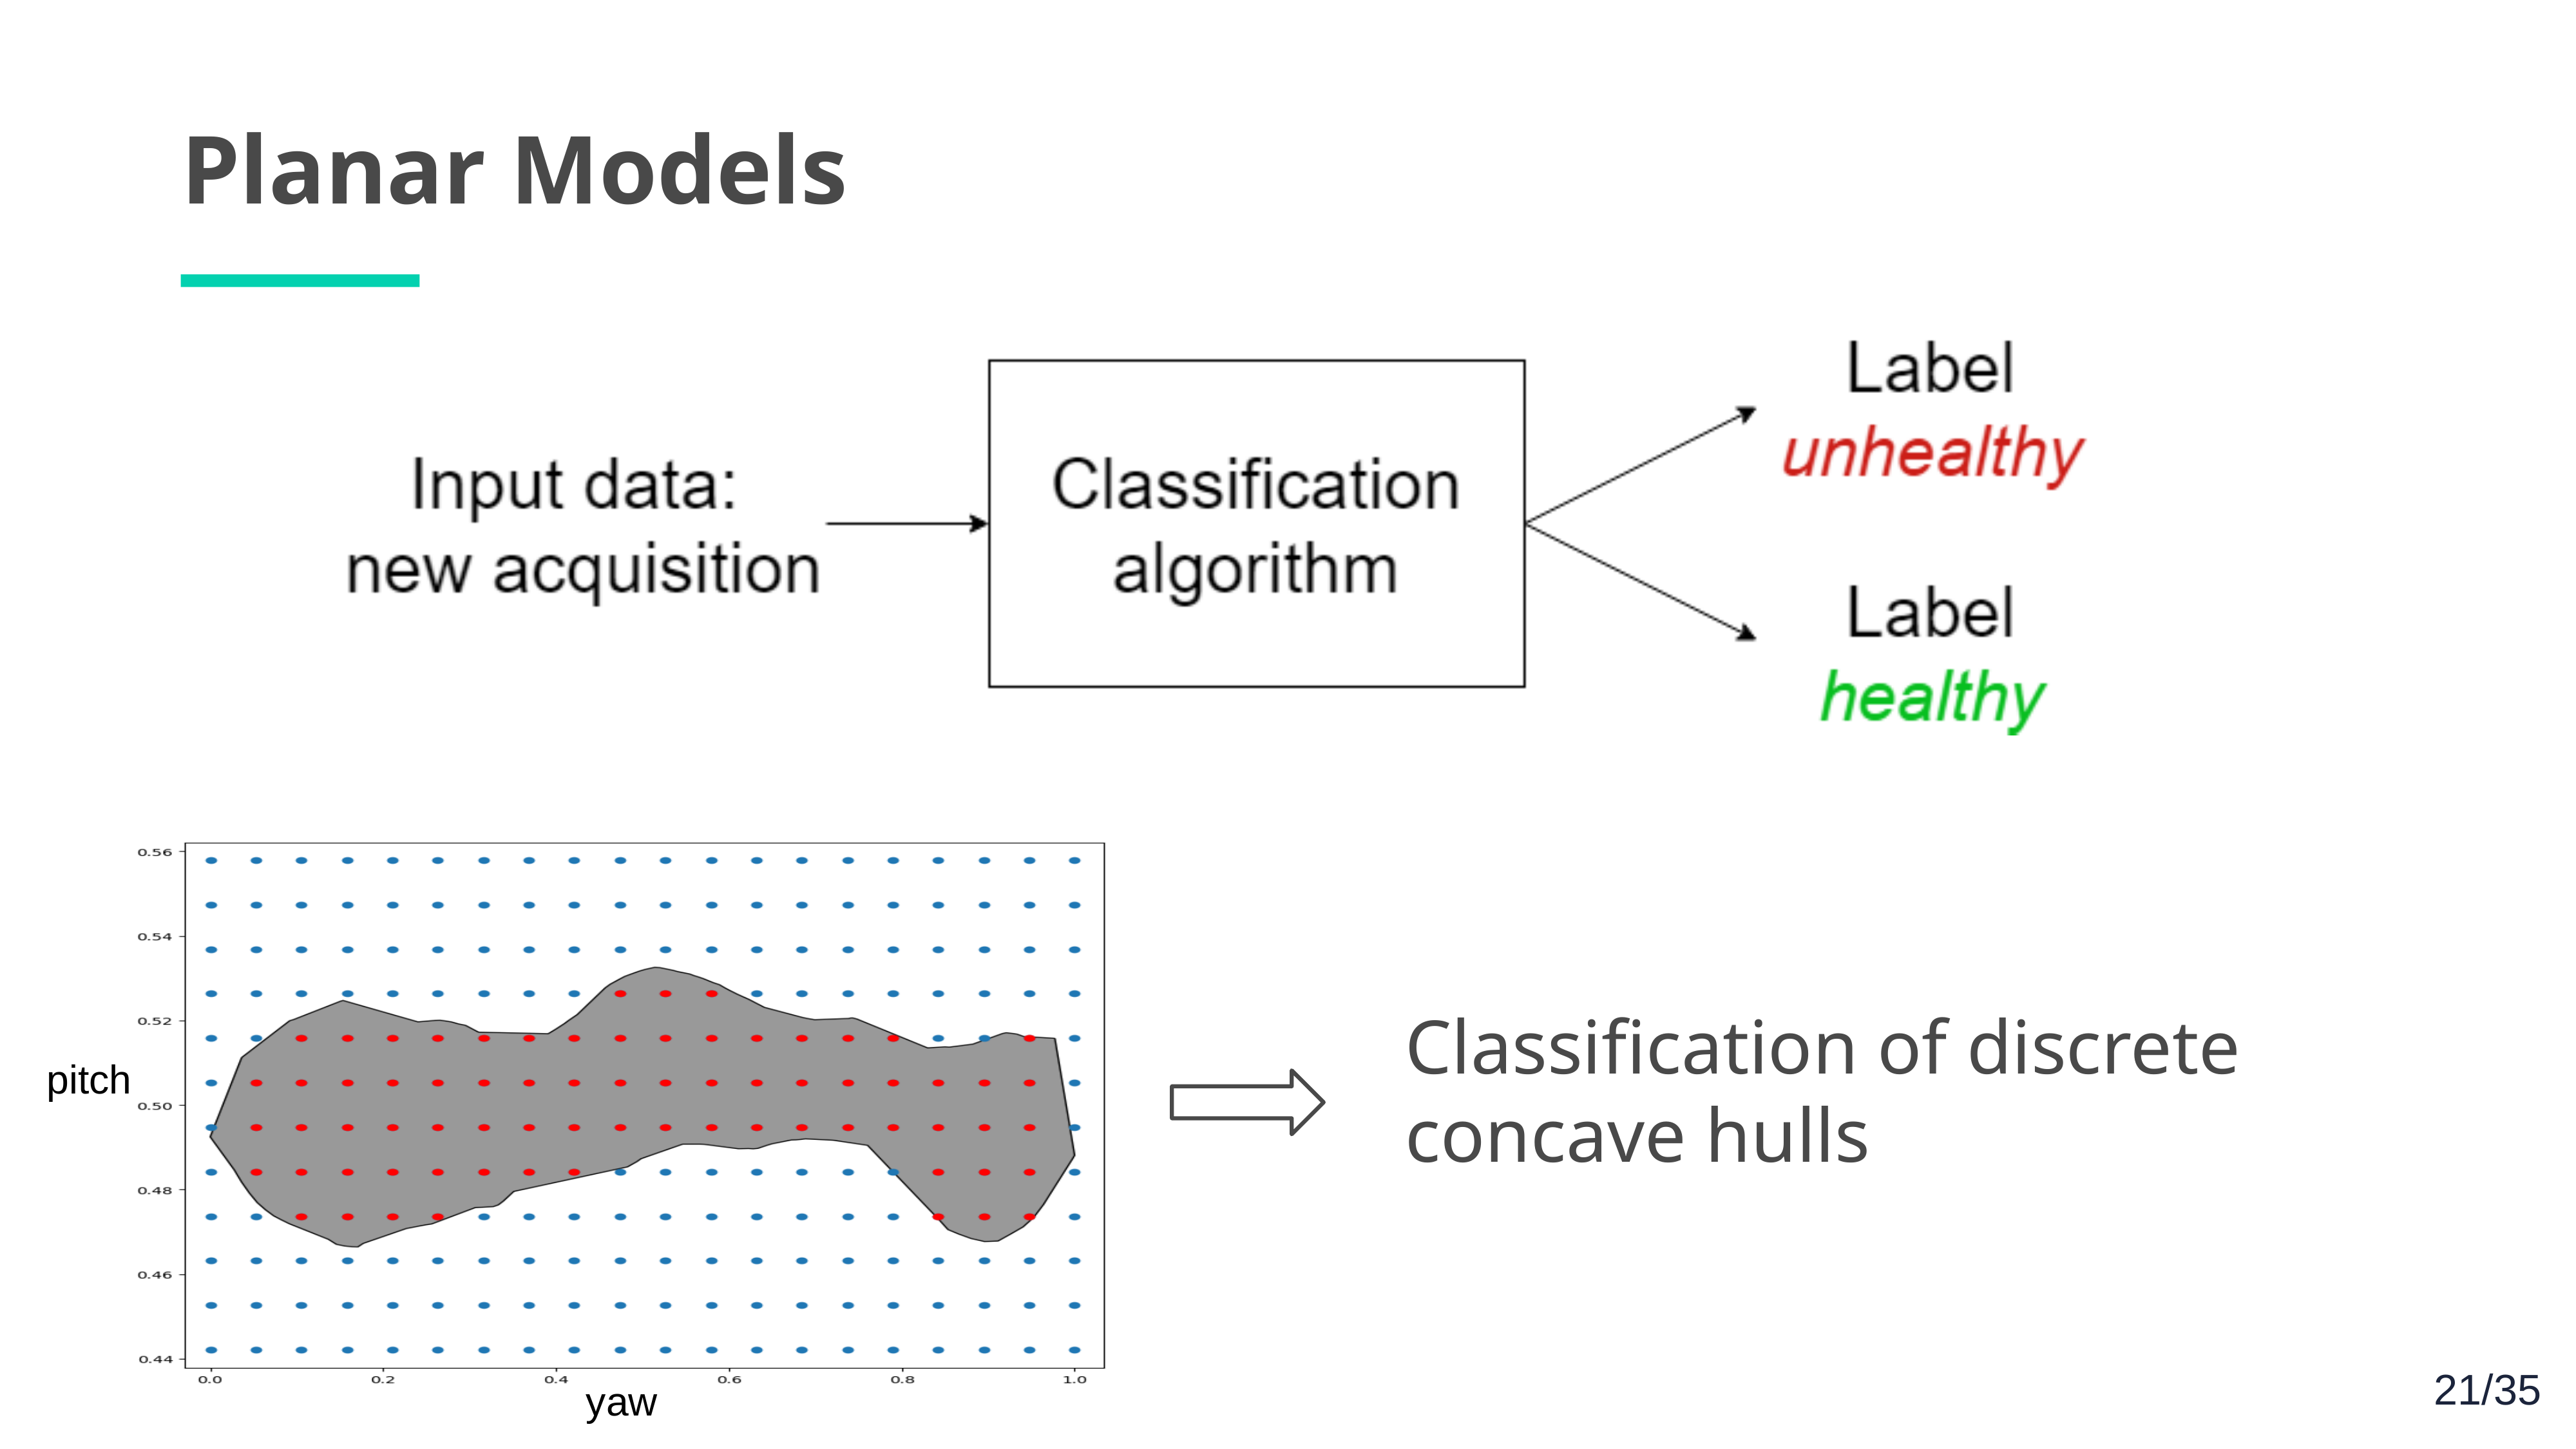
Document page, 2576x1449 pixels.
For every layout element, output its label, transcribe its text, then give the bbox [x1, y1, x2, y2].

picture [37, 761, 1223, 1443]
text_box [180, 274, 420, 287]
text_box Classification of discrete concave hulls [1395, 990, 2282, 1215]
picture [338, 314, 2108, 735]
text_box Planar Models [171, 104, 1979, 229]
slide_number ‹#›/35 [2326, 1338, 2566, 1449]
text_box [1225, 1070, 1324, 1135]
